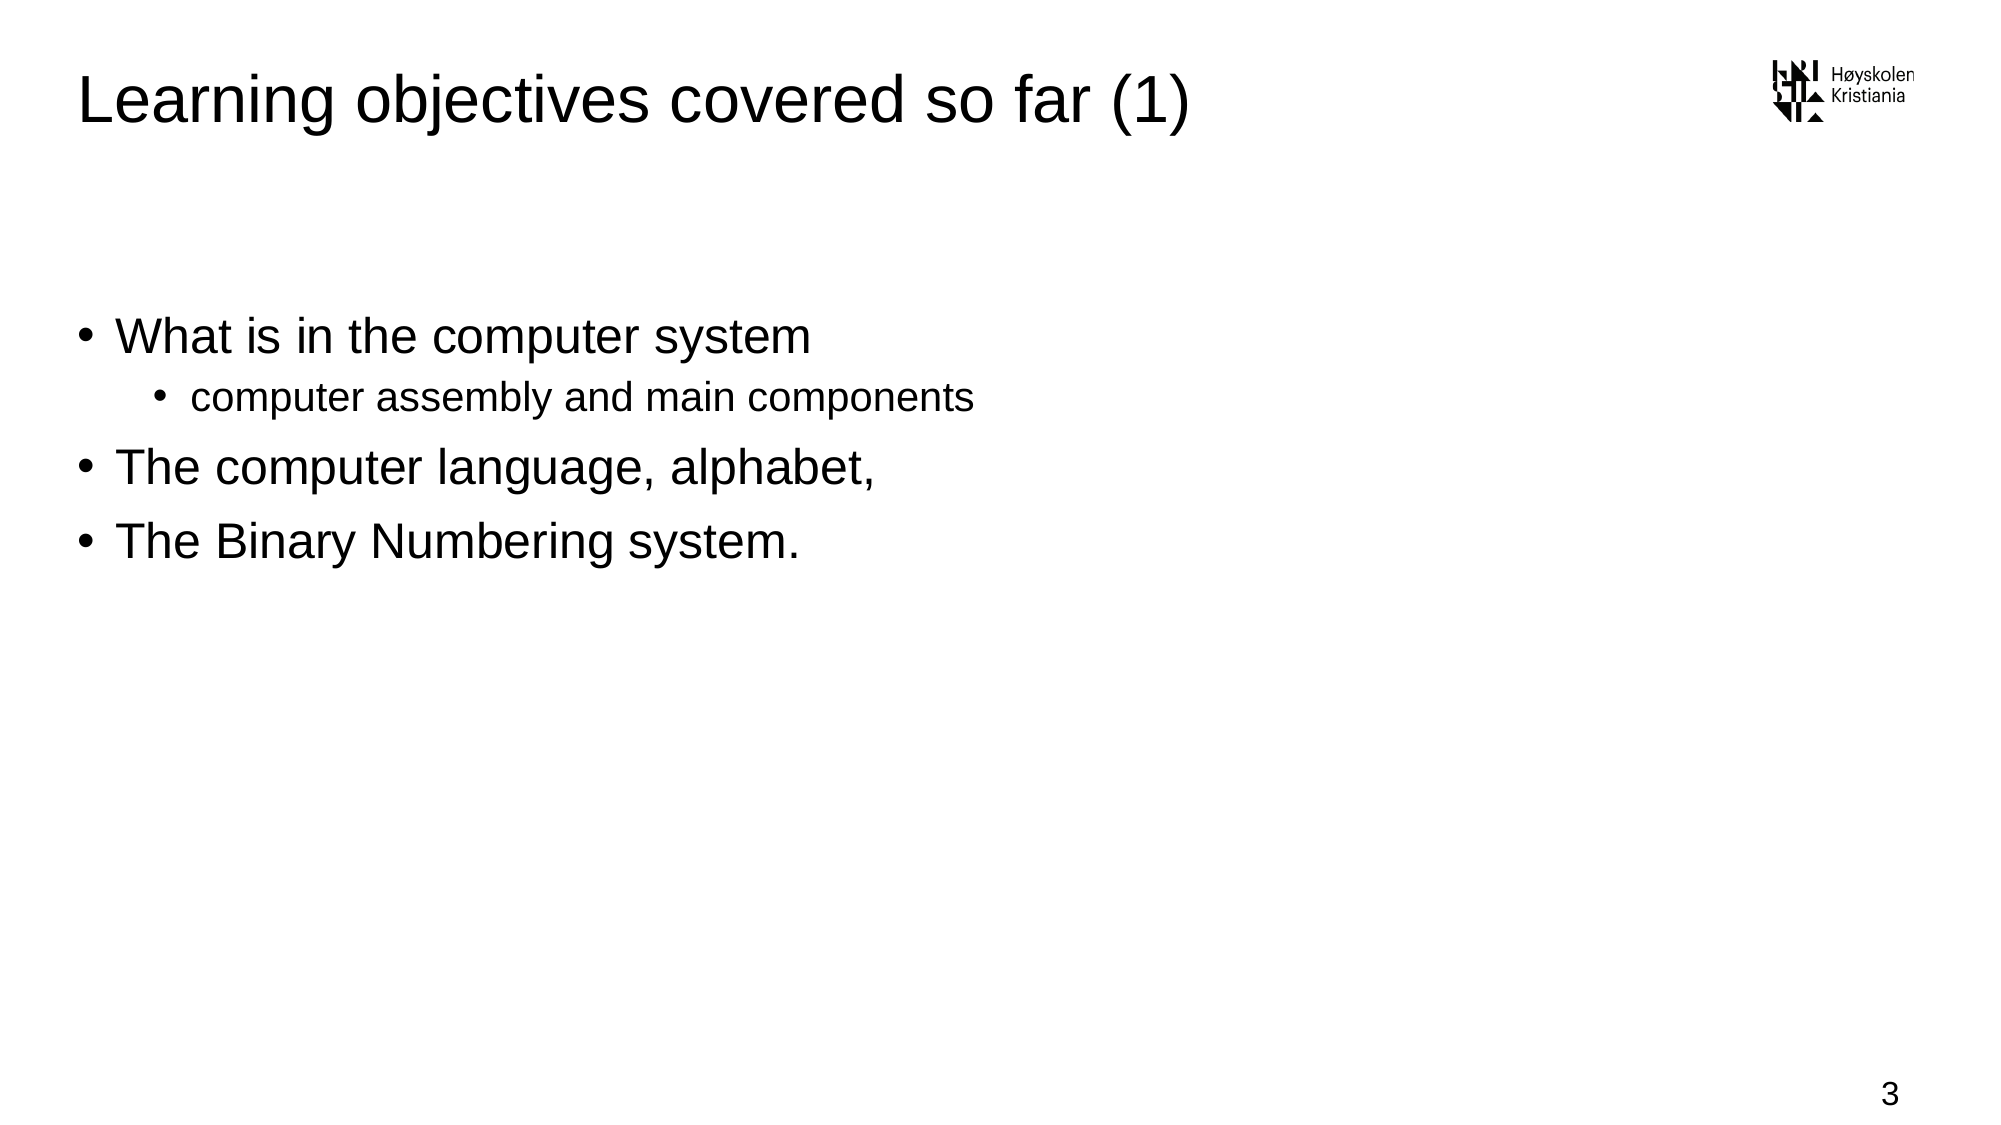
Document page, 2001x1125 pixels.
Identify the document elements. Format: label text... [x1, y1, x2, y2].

list What is in the computer system computer assembly and main components The computer language, alphabet, The Binary Numbering system. [62, 303, 1941, 1057]
title Learning objectives covered so far (1) [62, 57, 1704, 275]
